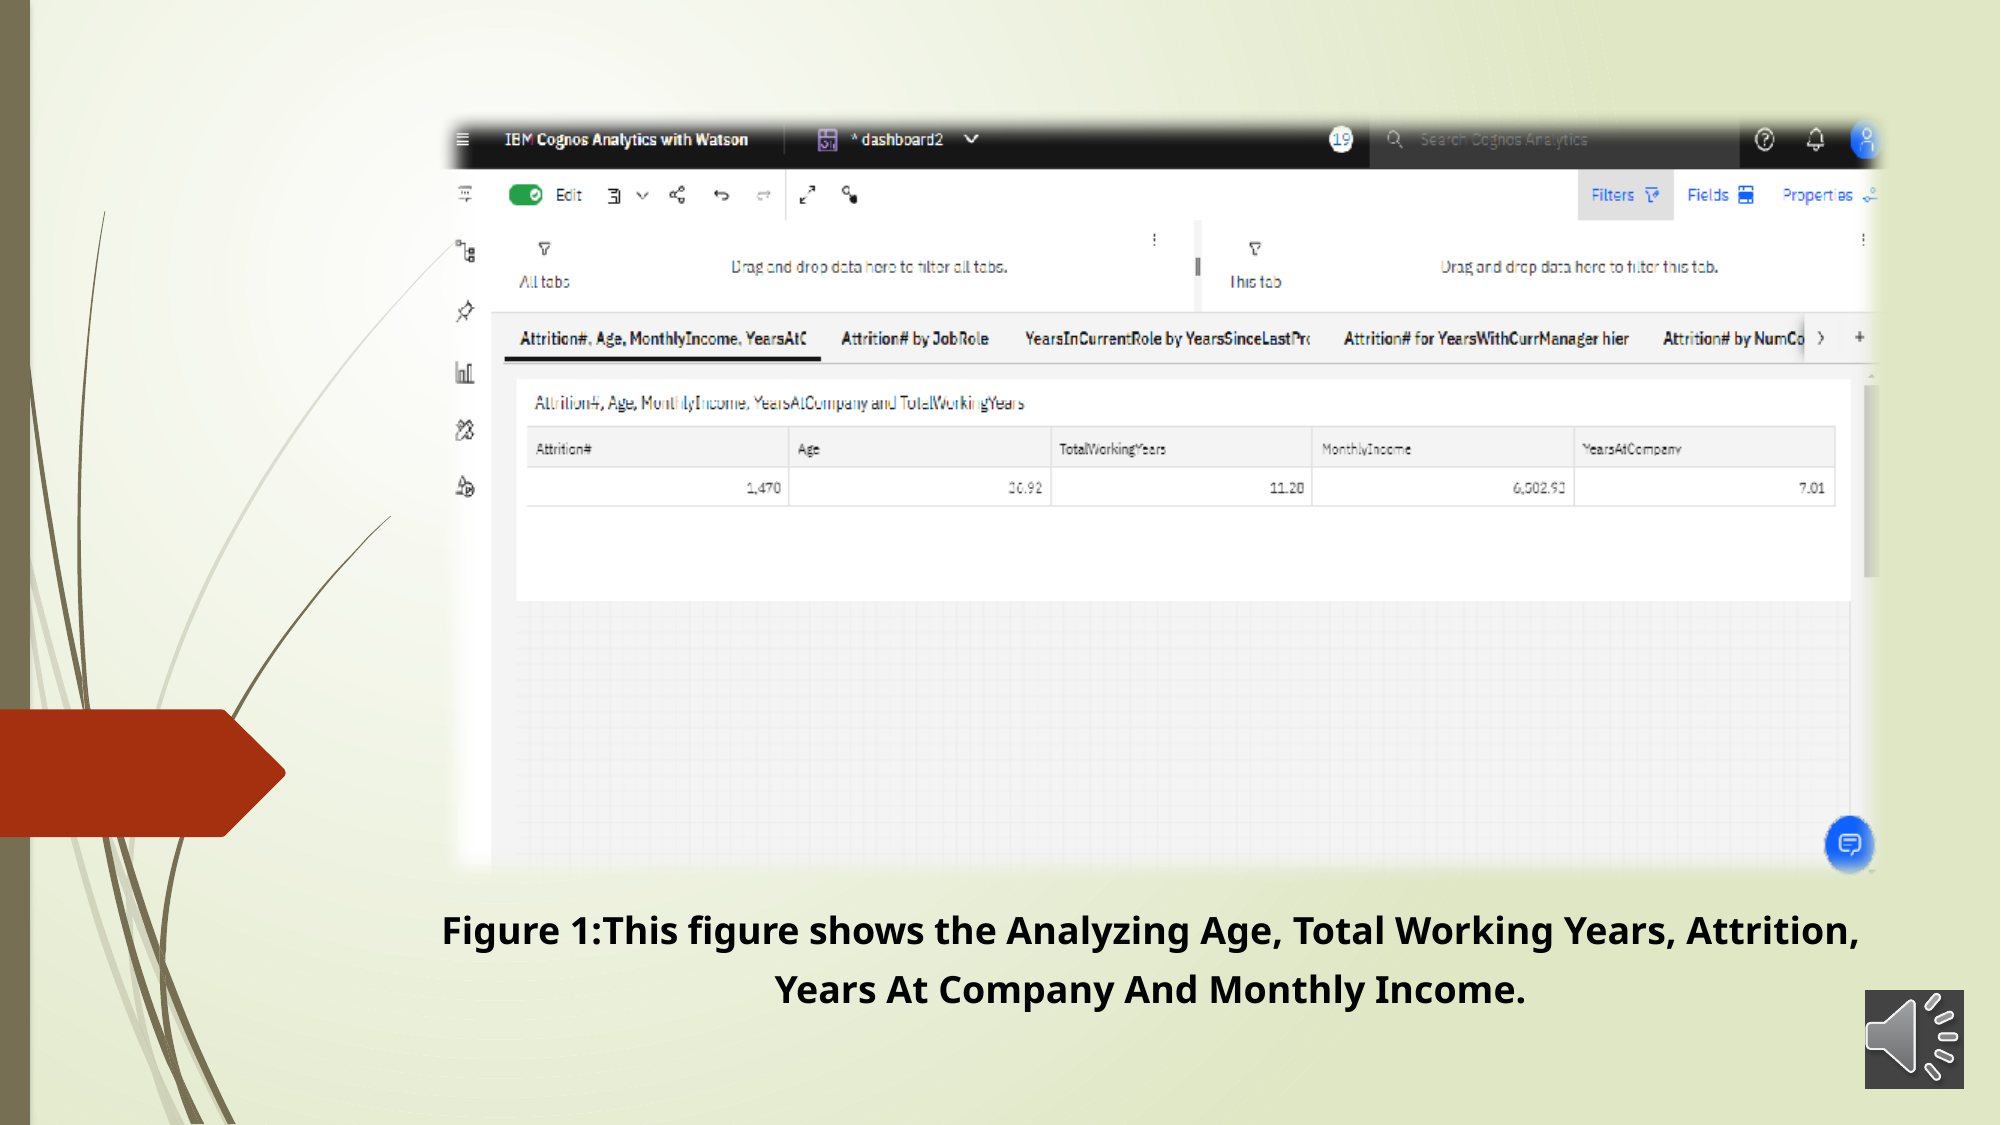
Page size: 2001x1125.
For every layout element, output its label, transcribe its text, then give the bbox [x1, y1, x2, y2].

picture [438, 111, 1890, 885]
text_box Figure 1:This figure shows the Analyzing Age, Total Working Years, Attrition, Years At Company And Monthly Income. [393, 886, 1909, 1082]
picture [1864, 989, 1965, 1090]
